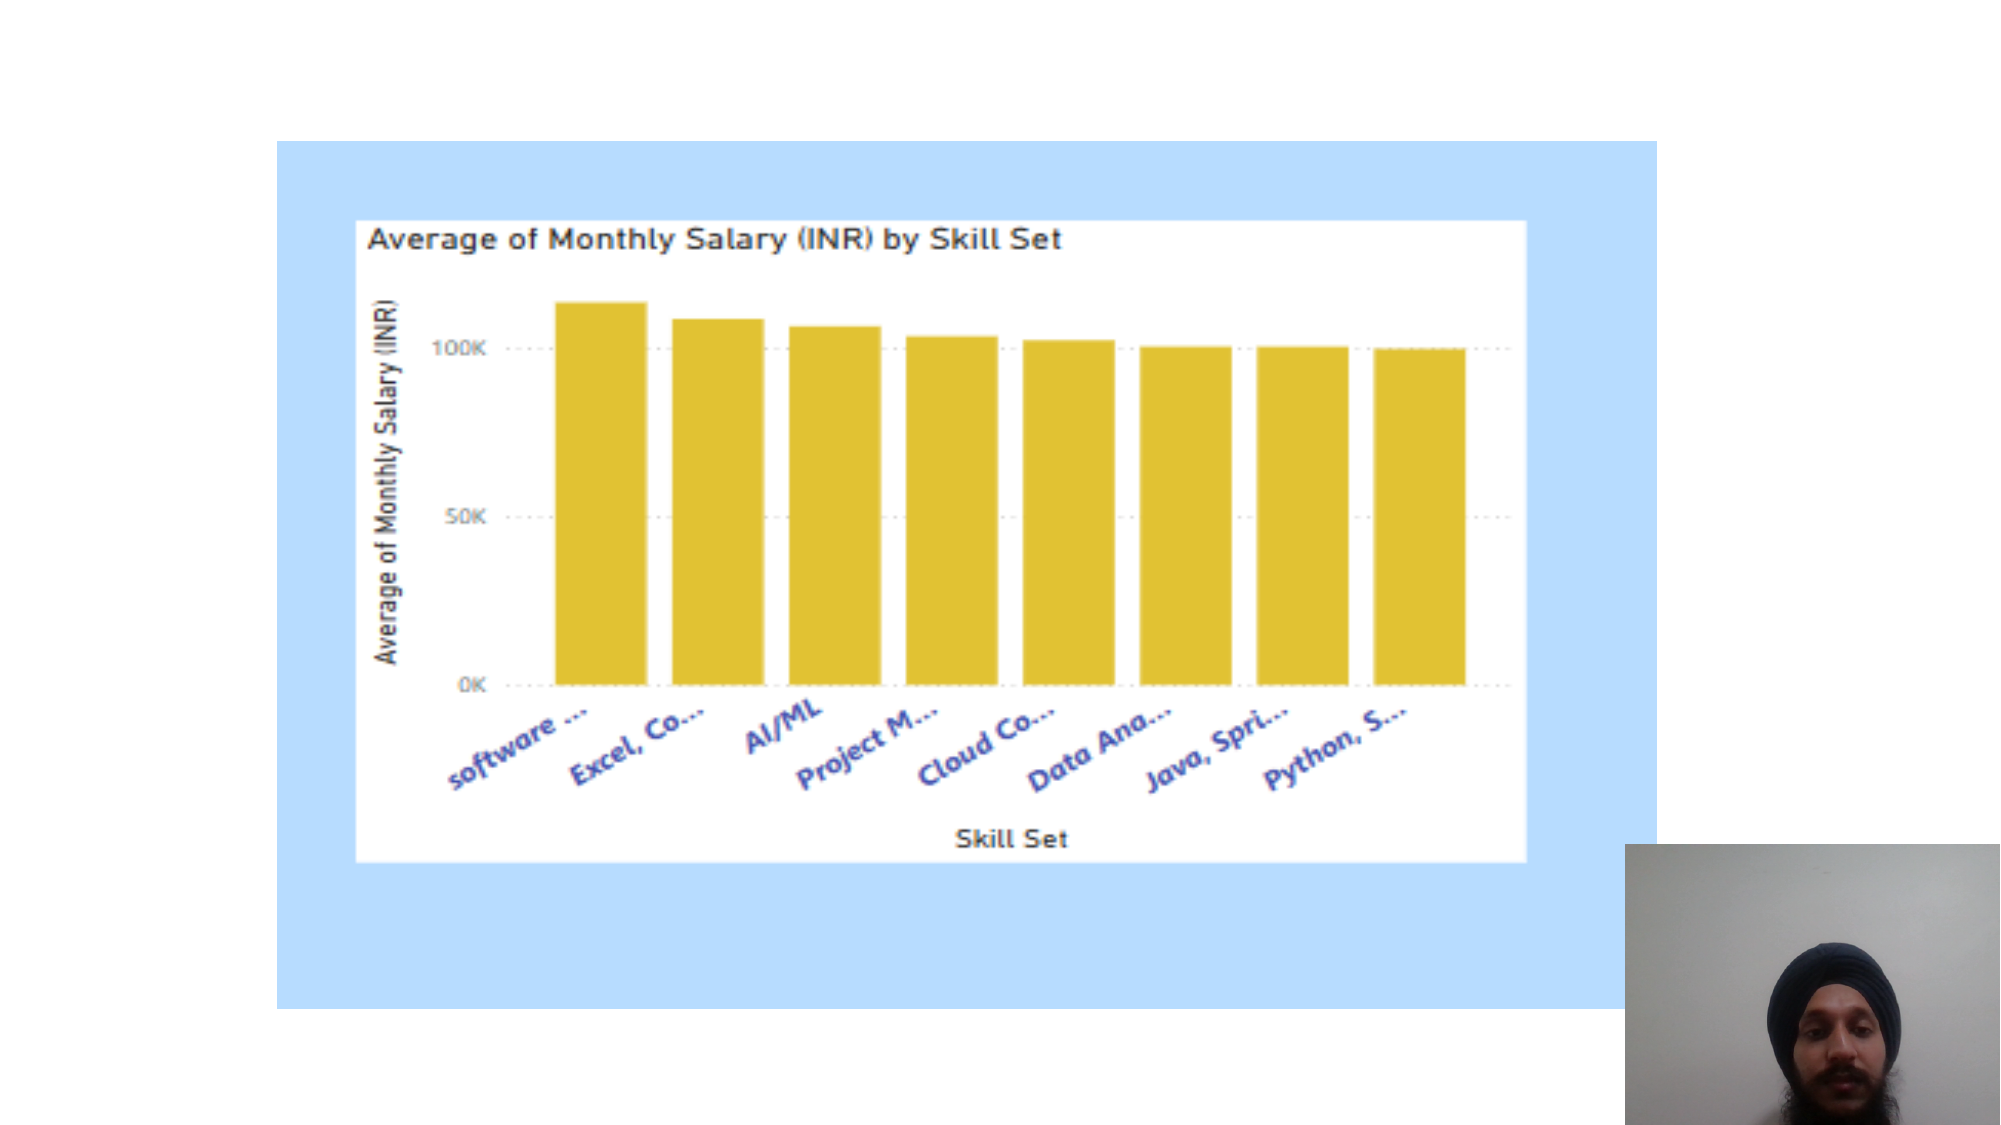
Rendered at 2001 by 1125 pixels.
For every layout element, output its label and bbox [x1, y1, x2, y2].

list [277, 141, 1657, 1009]
text_box [1624, 843, 2000, 1125]
